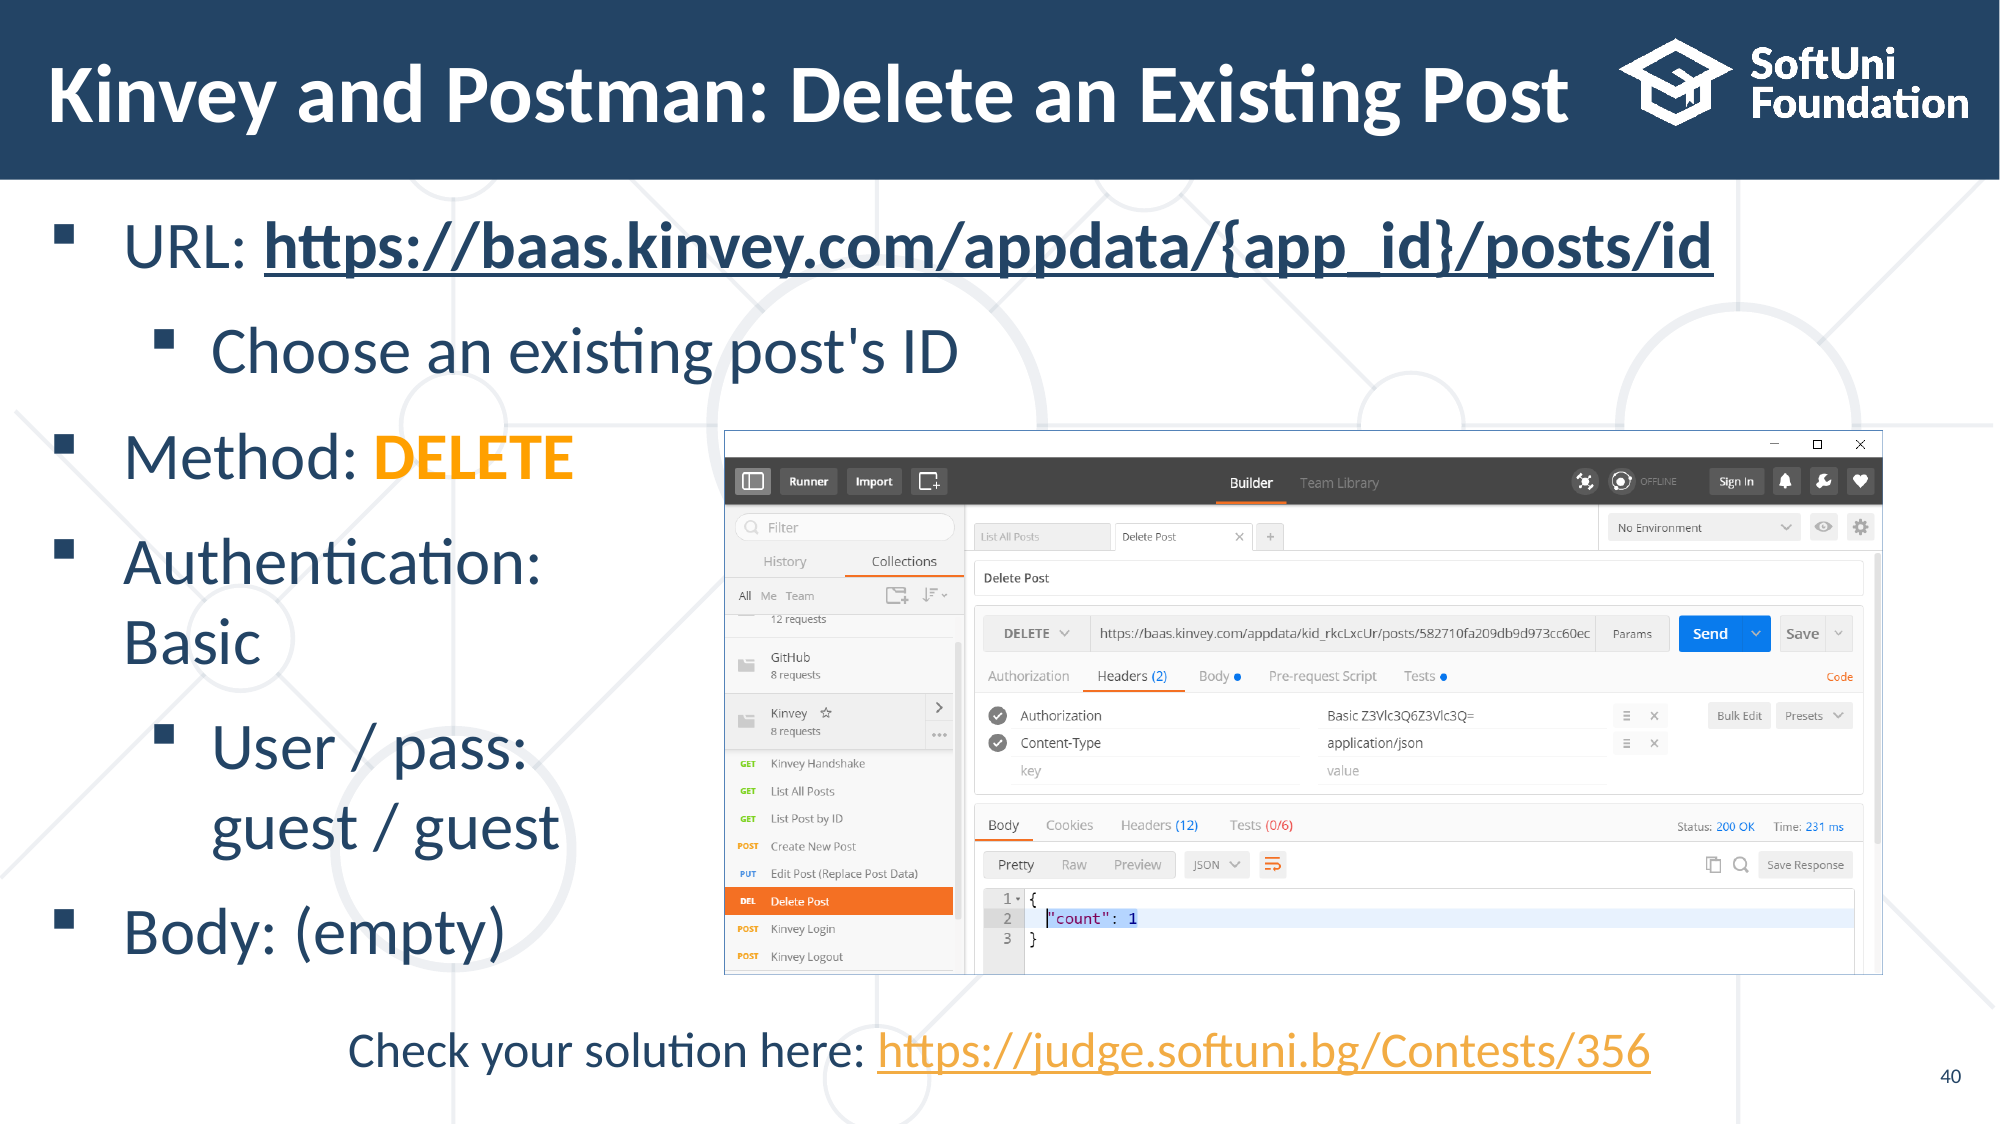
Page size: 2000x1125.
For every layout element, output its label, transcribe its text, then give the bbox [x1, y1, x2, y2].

title Kinvey and Postman: Delete an Existing Post [31, 16, 1591, 162]
text_box Check your solution here: https://judge.softuni.bg/Contests/356 [235, 1009, 1765, 1085]
slide_number 40 [1896, 1049, 1968, 1101]
list URL: https://baas.kinvey.com/appdata/{app_id}/posts/id Choose an existing post's ID Method: DELETE Authentication: Basic User / pass: guest / guest Body: (empty) [31, 196, 1970, 1050]
picture [1618, 38, 1968, 126]
picture [724, 430, 1883, 976]
